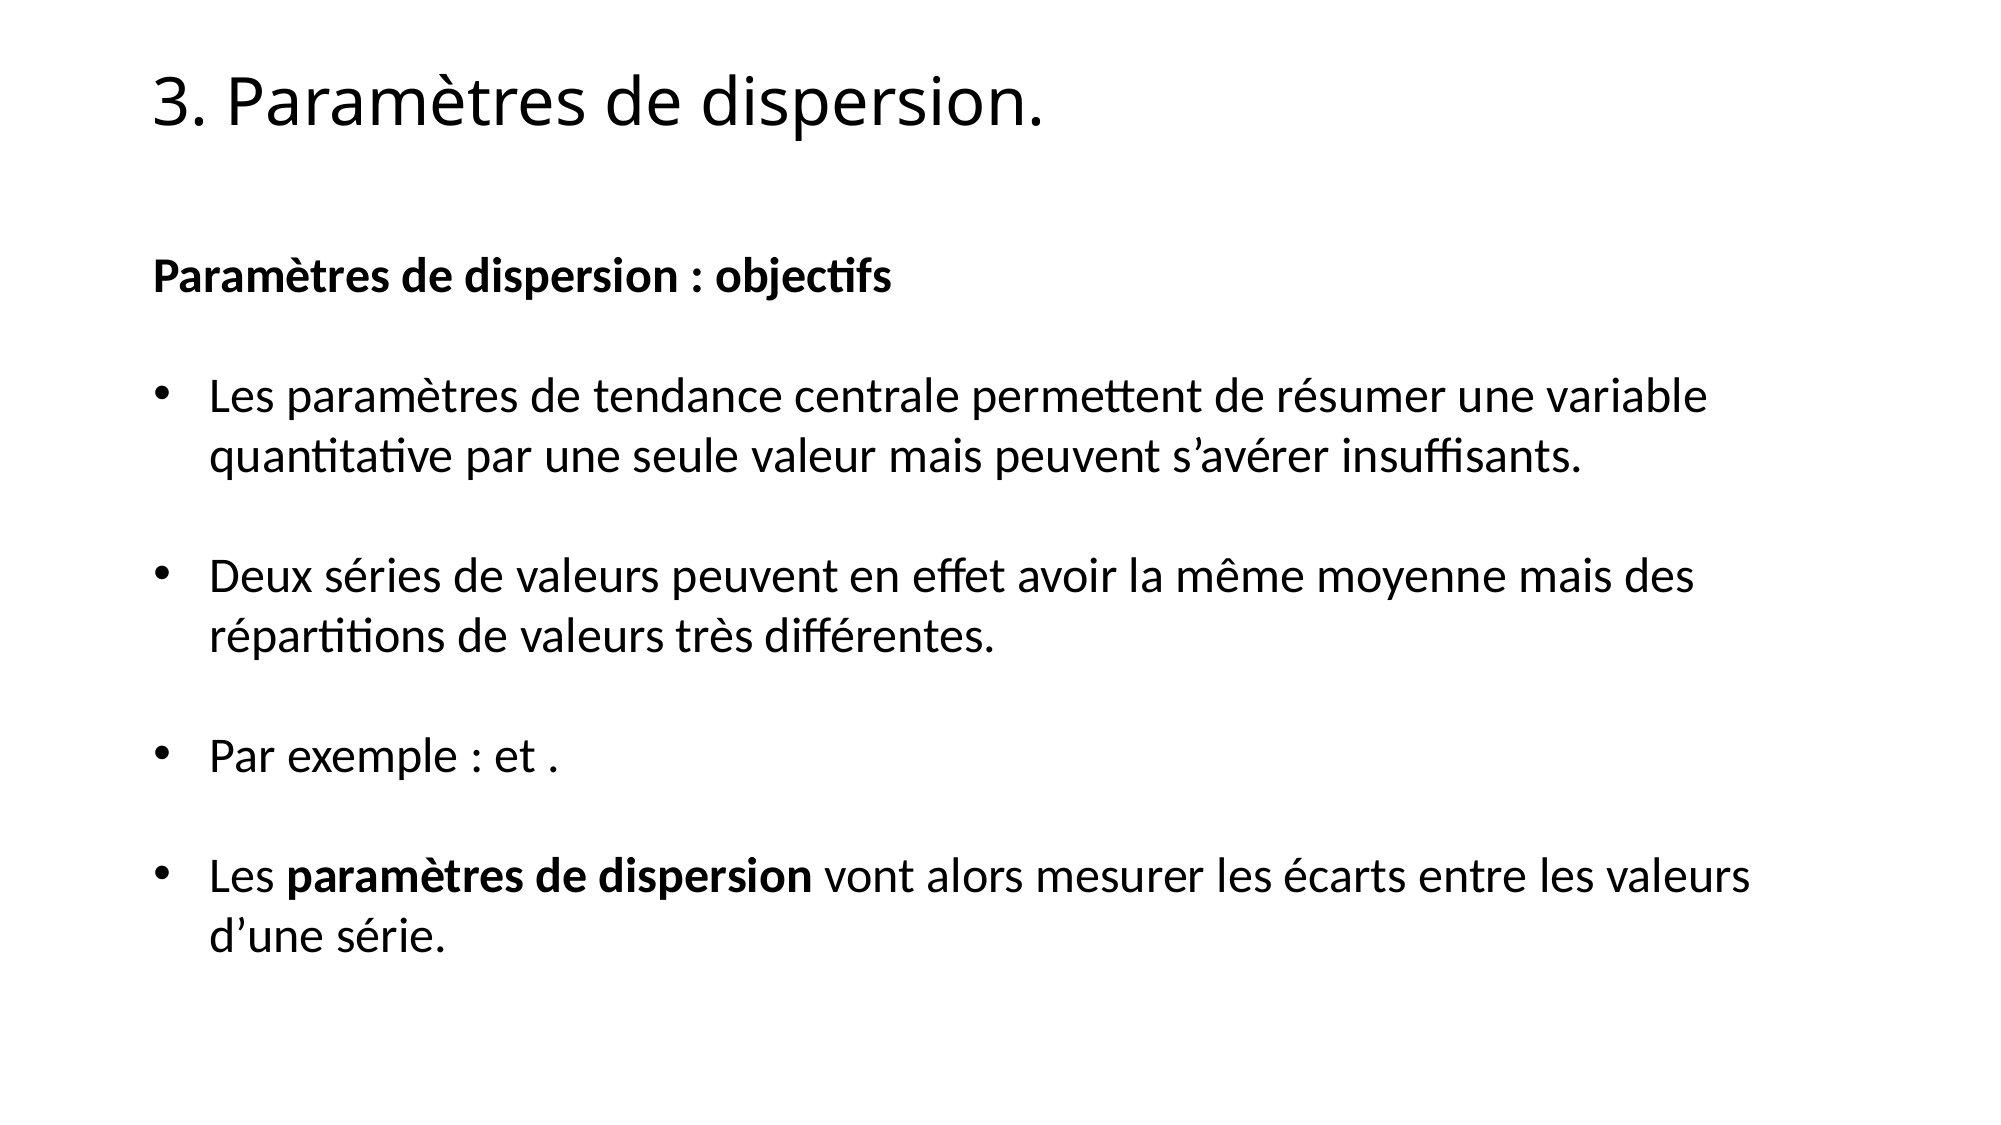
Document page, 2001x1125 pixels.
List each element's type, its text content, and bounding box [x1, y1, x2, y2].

text_box 3. Paramètres de dispersion. [137, 59, 1863, 155]
